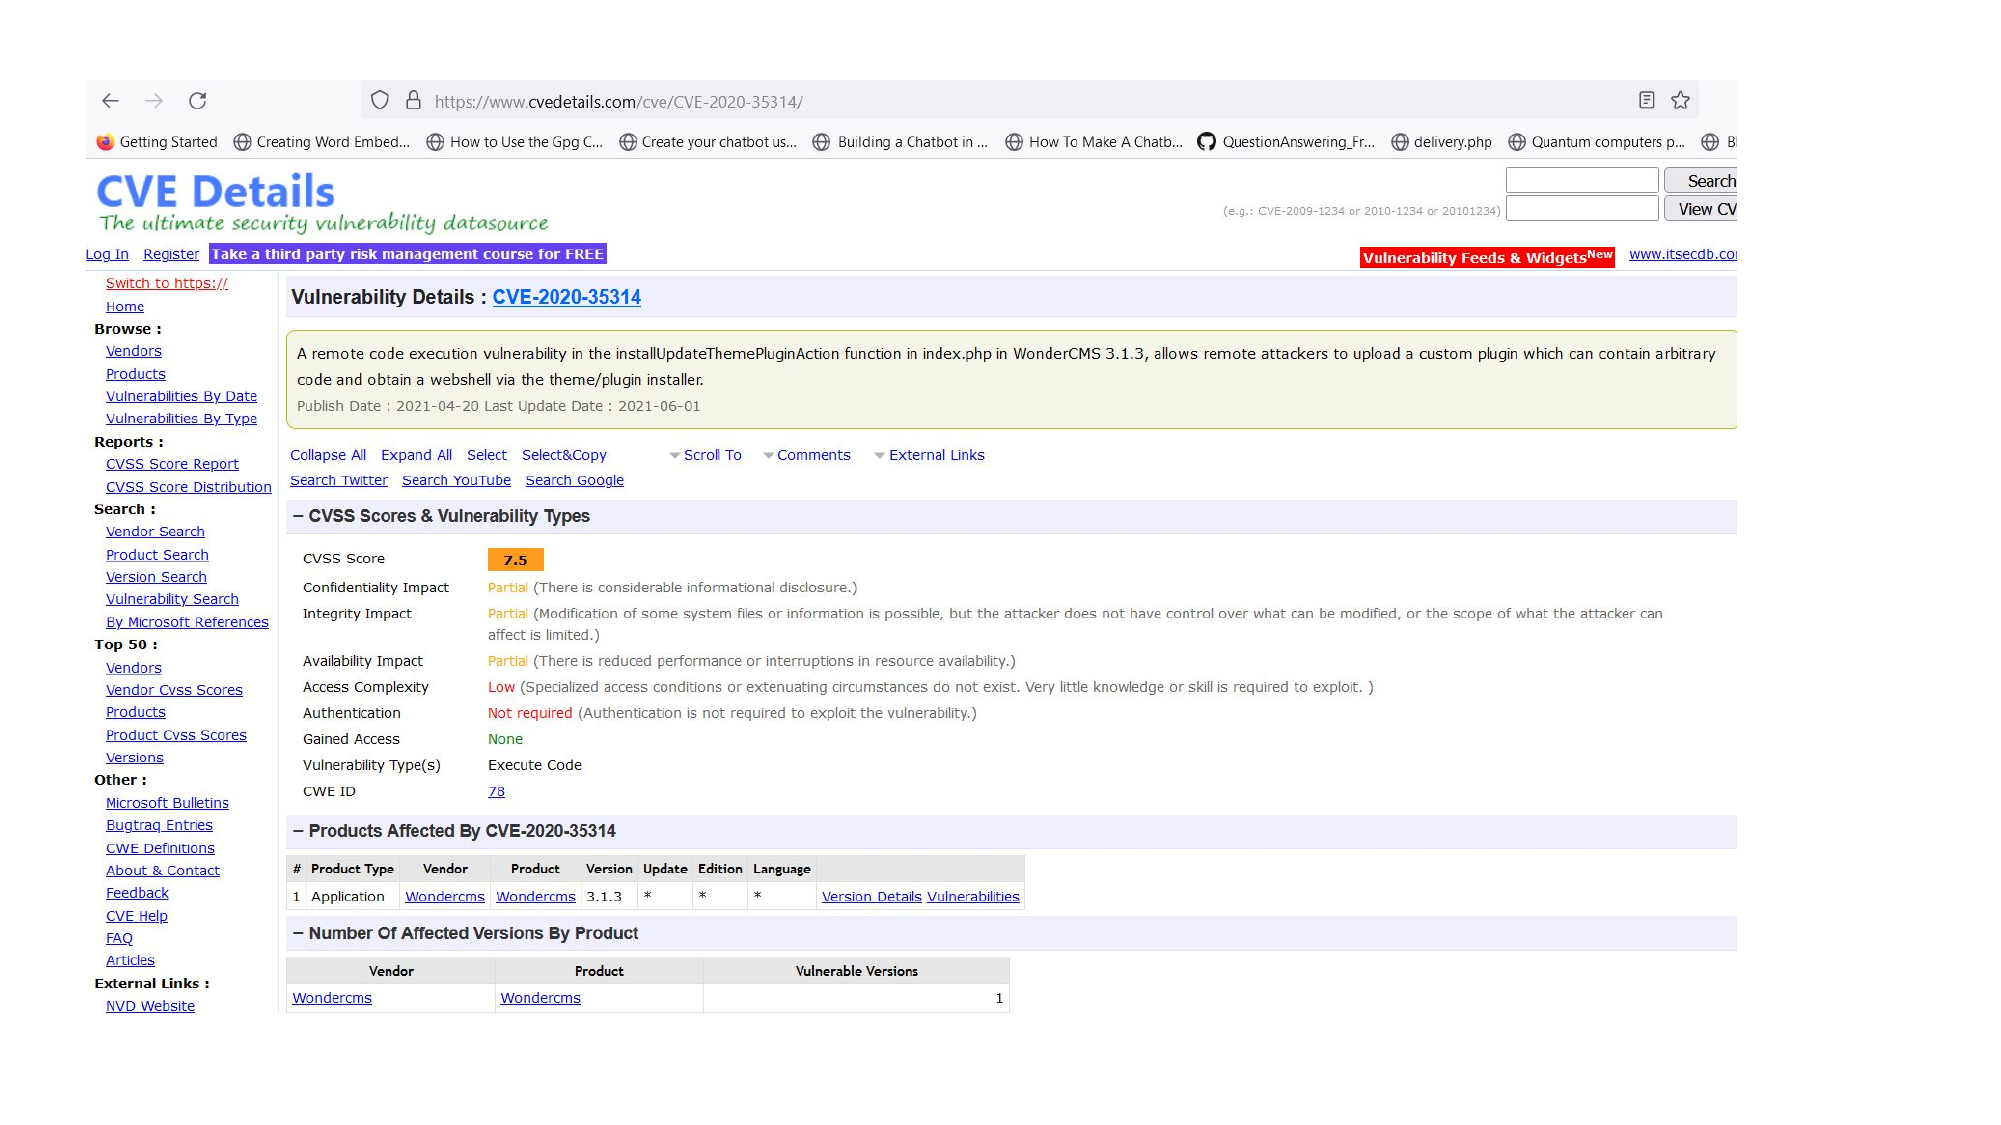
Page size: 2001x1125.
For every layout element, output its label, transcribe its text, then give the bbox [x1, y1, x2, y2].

title Observation [137, 59, 1863, 278]
picture [86, 80, 1737, 1014]
